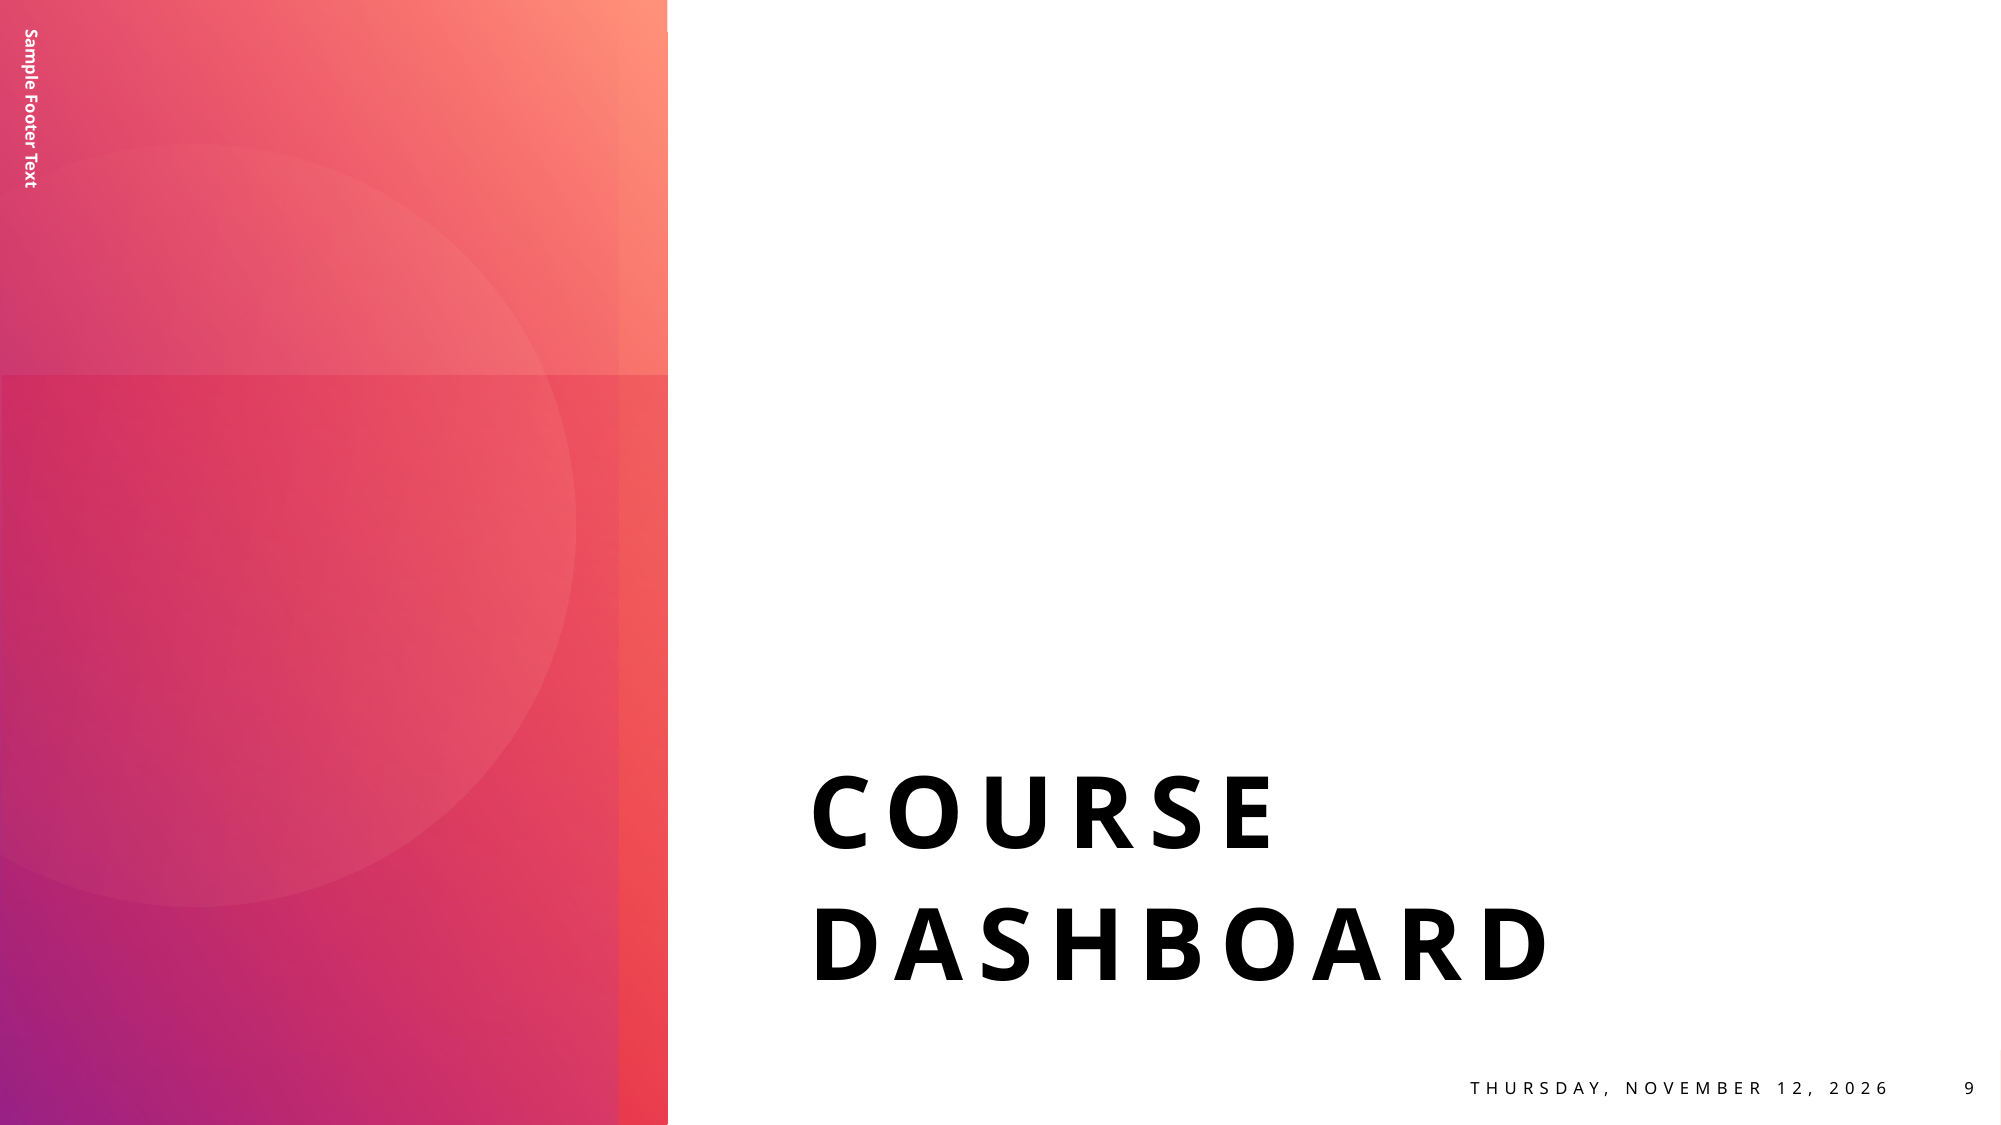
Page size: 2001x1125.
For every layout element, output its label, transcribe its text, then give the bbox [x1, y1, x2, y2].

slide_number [1135, 1058, 1898, 1119]
slide_number 9 [1898, 1058, 1989, 1119]
footer Sample Footer Text [2, 14, 63, 598]
title Course Dashboard [793, 561, 1872, 1008]
